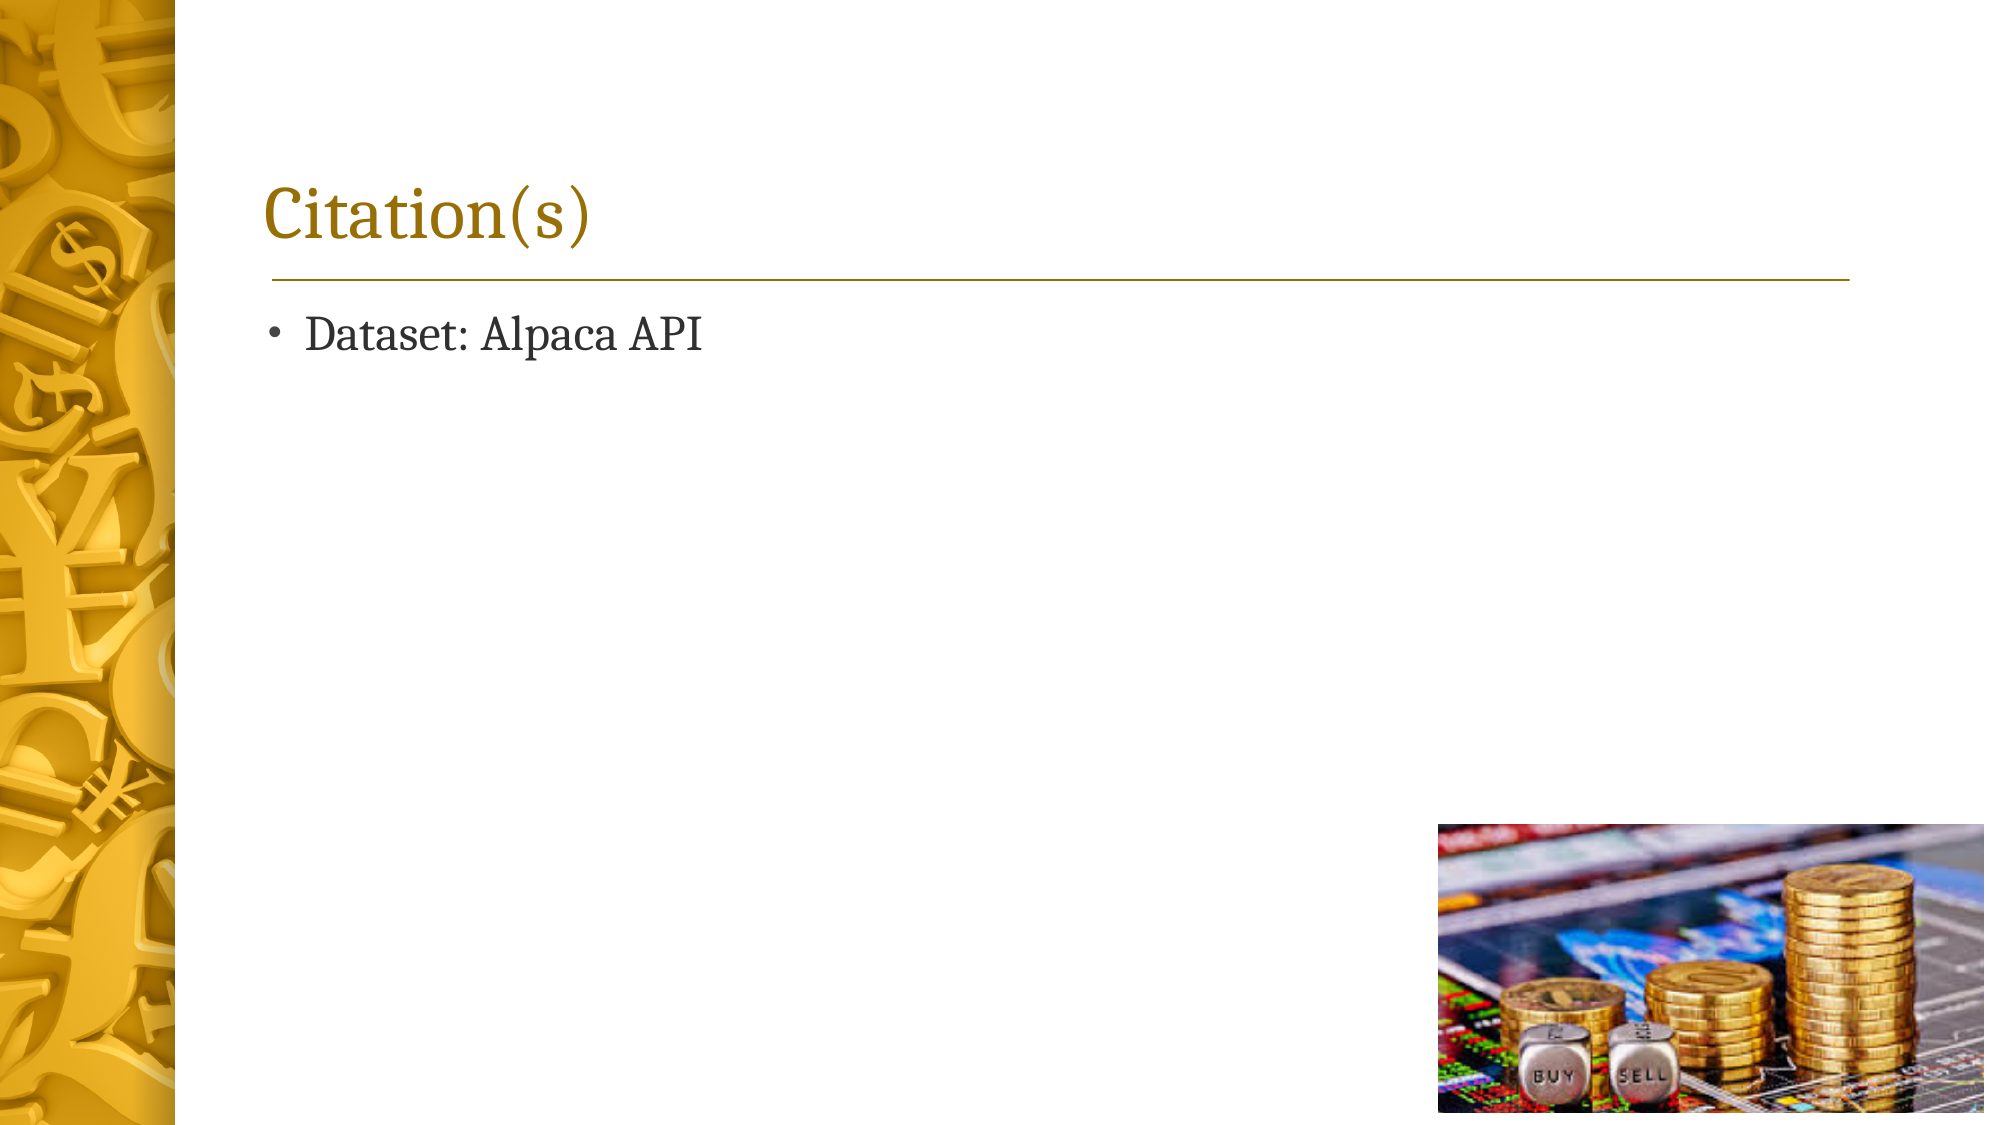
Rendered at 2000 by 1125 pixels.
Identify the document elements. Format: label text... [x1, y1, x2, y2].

text_box Dataset: Alpaca API [253, 299, 1863, 1113]
picture [0, 0, 175, 1125]
picture [1438, 824, 1984, 1113]
title Citation(s) [249, 62, 1863, 263]
